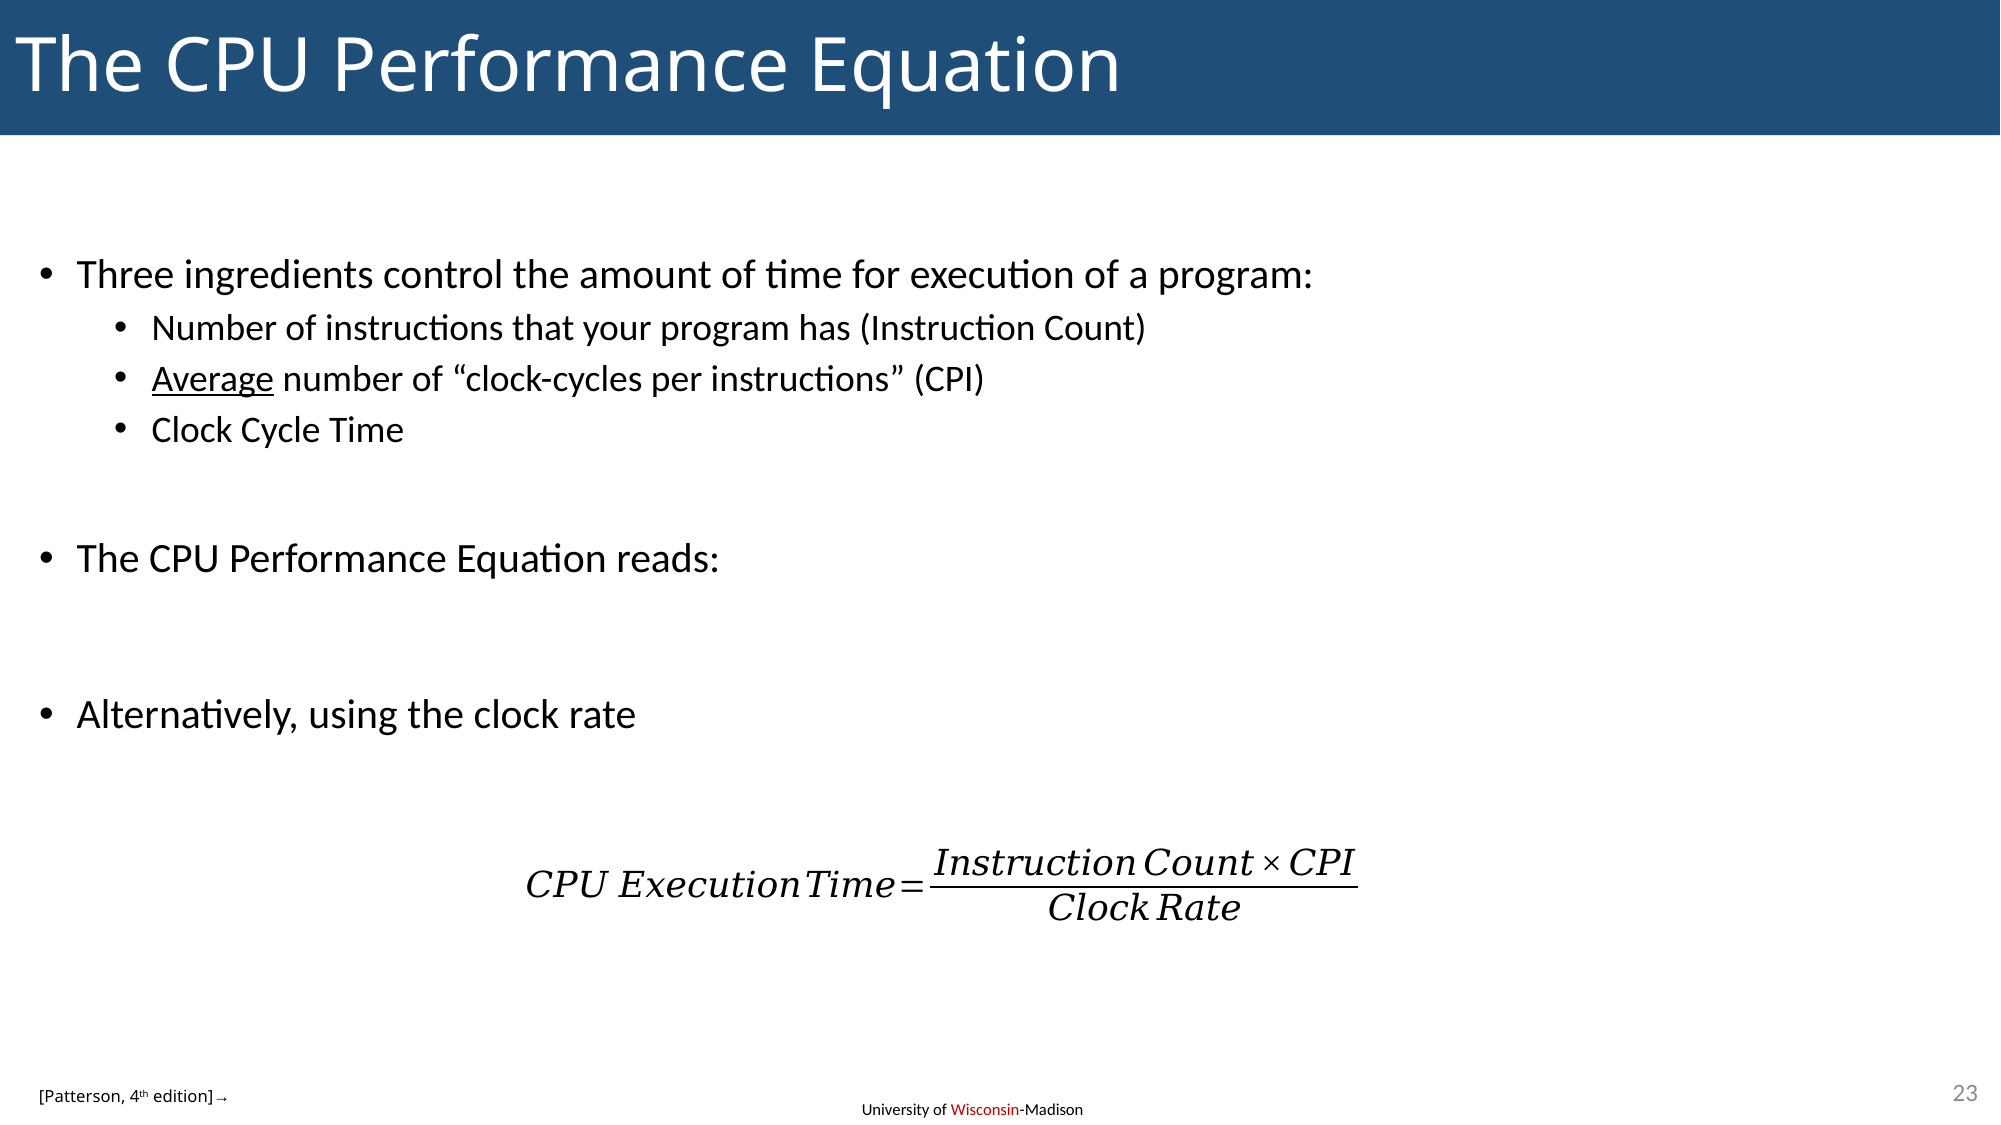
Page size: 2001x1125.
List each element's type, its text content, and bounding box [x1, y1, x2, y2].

slide_number 23 [1879, 1069, 1994, 1114]
text_box [Patterson, 4th edition]→ [24, 1078, 262, 1114]
title The CPU Performance Equation [0, 0, 2000, 136]
list Three ingredients control the amount of time for execution of a program: Number of instructions that your program has (Instruction Count) Average number of “clock-cycles per instructions” (CPI) Clock Cycle Time The CPU Performance Equation reads: Alternatively, using the clock rate [24, 245, 1987, 1055]
